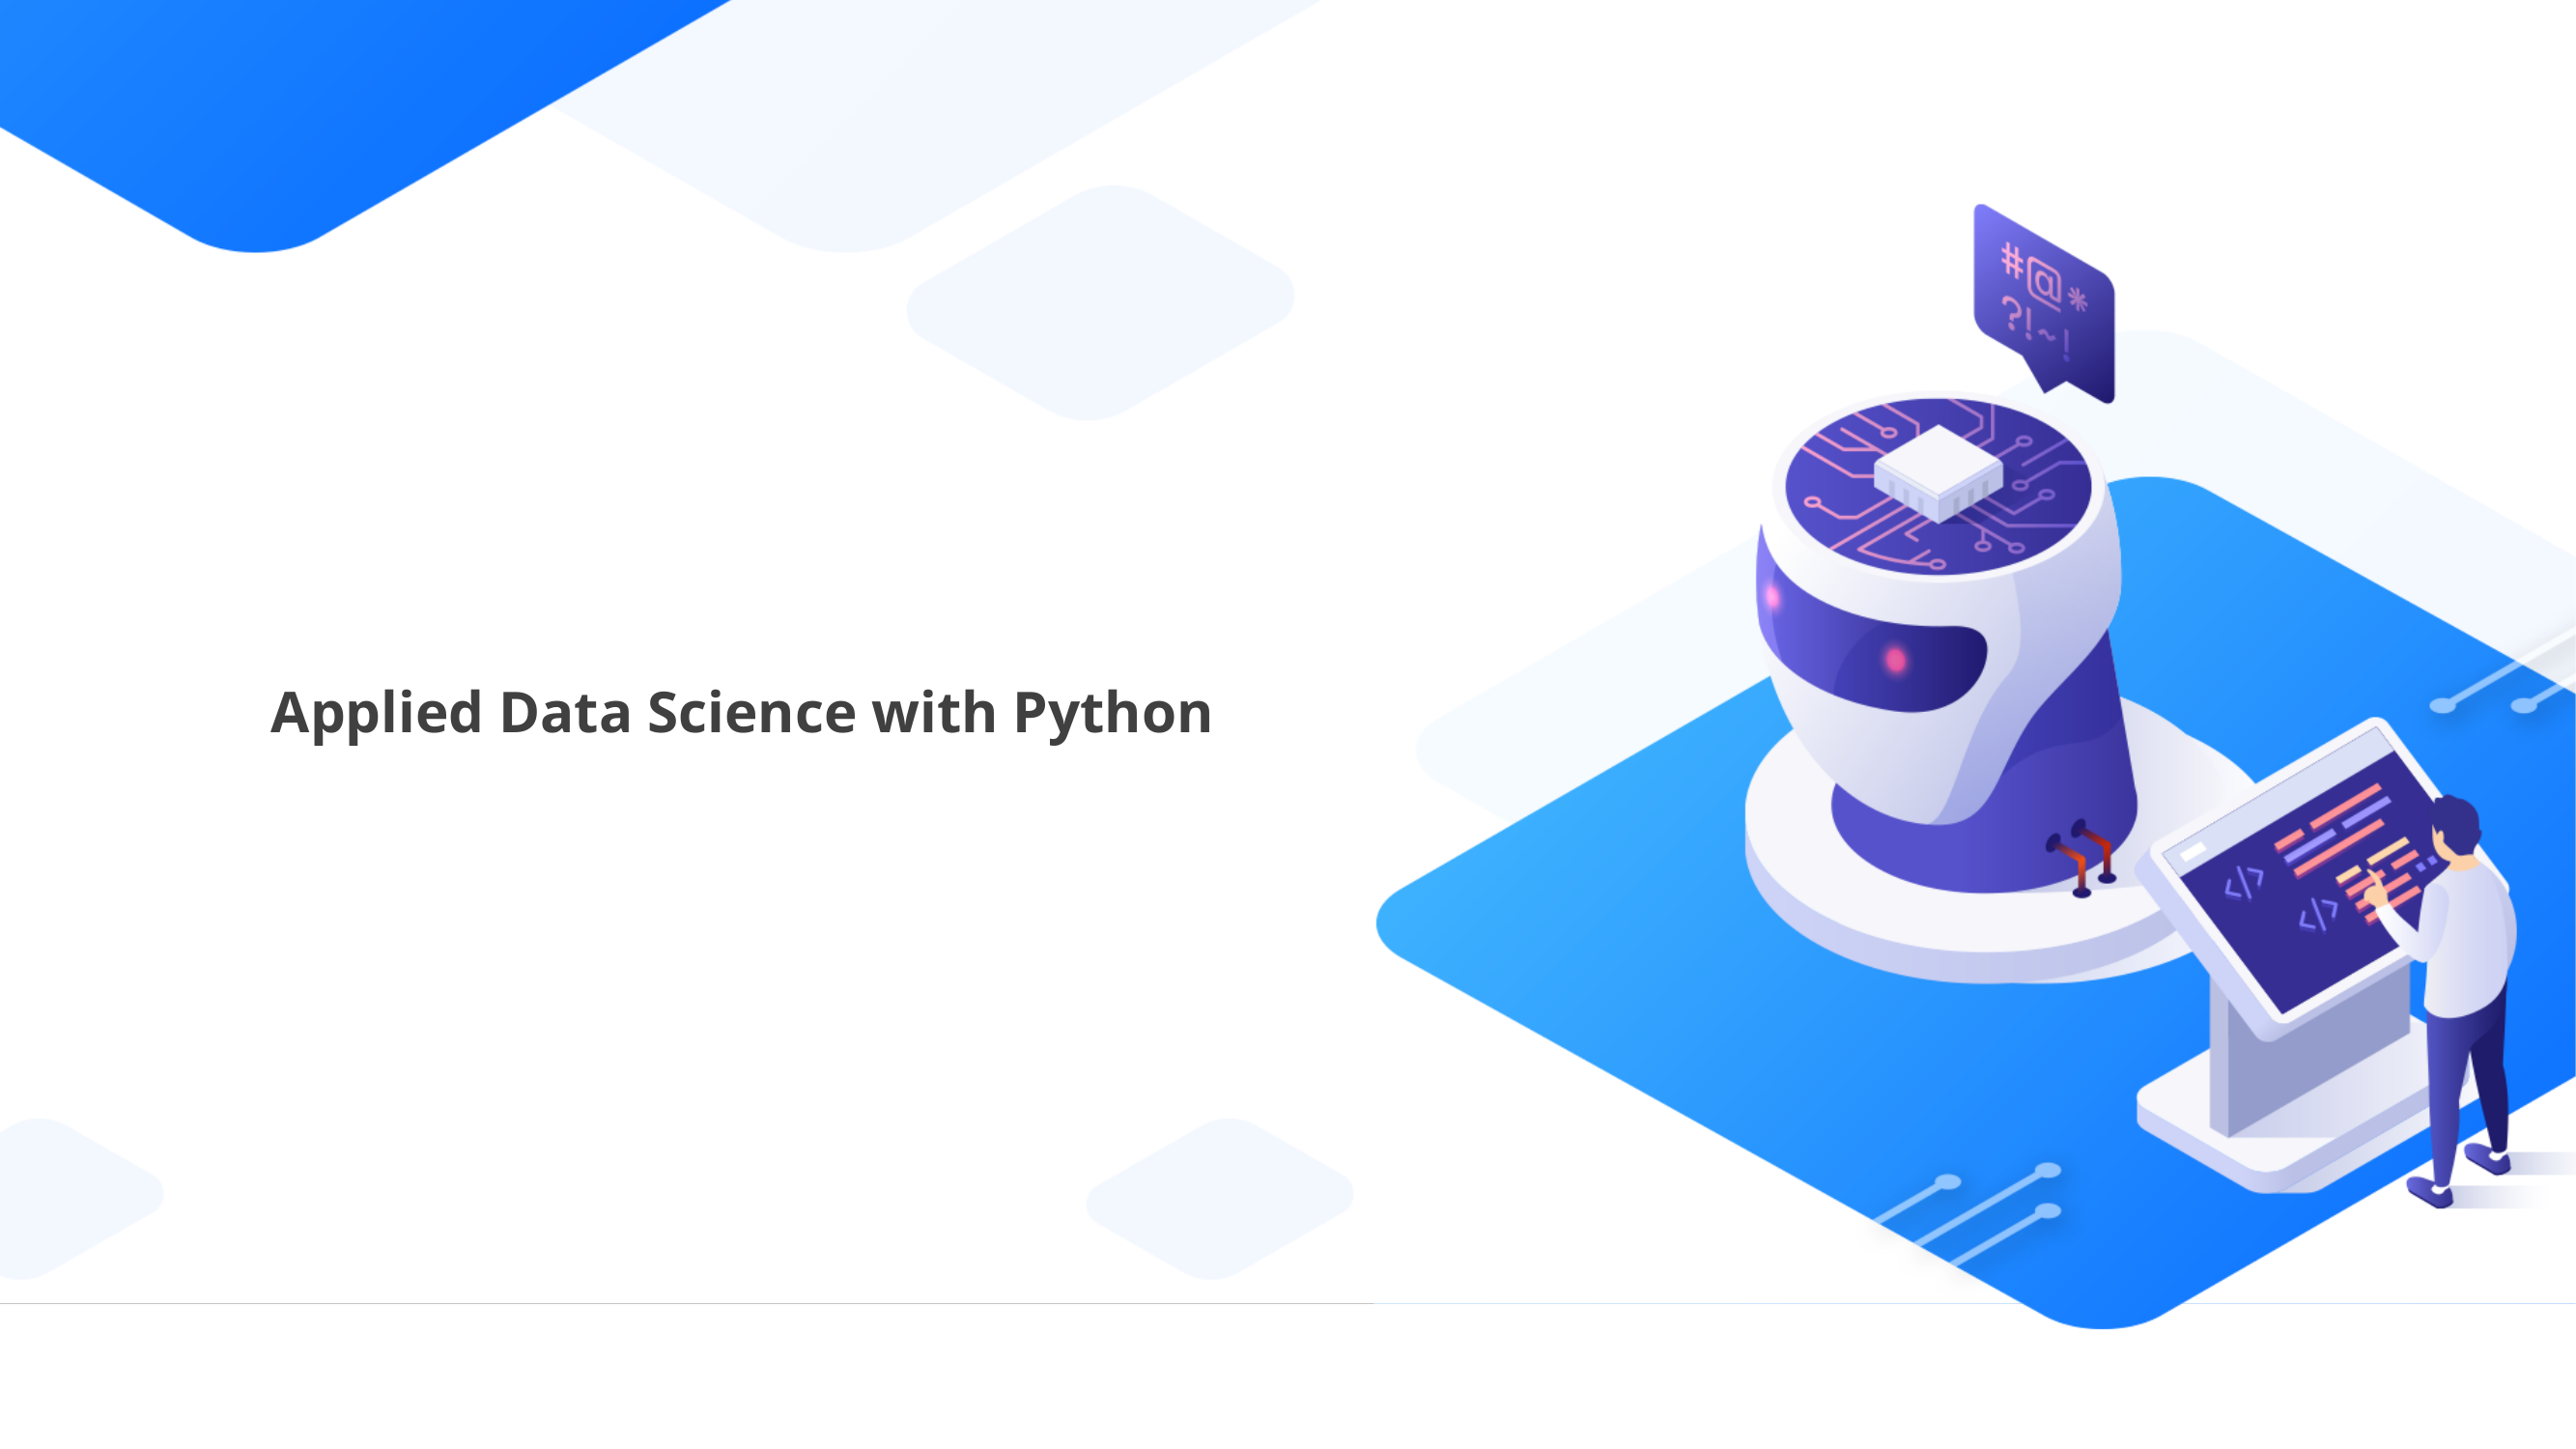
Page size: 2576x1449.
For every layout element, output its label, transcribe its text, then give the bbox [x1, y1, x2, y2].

picture [0, 0, 2576, 1449]
list Applied Data Science with Python [103, 651, 1345, 797]
